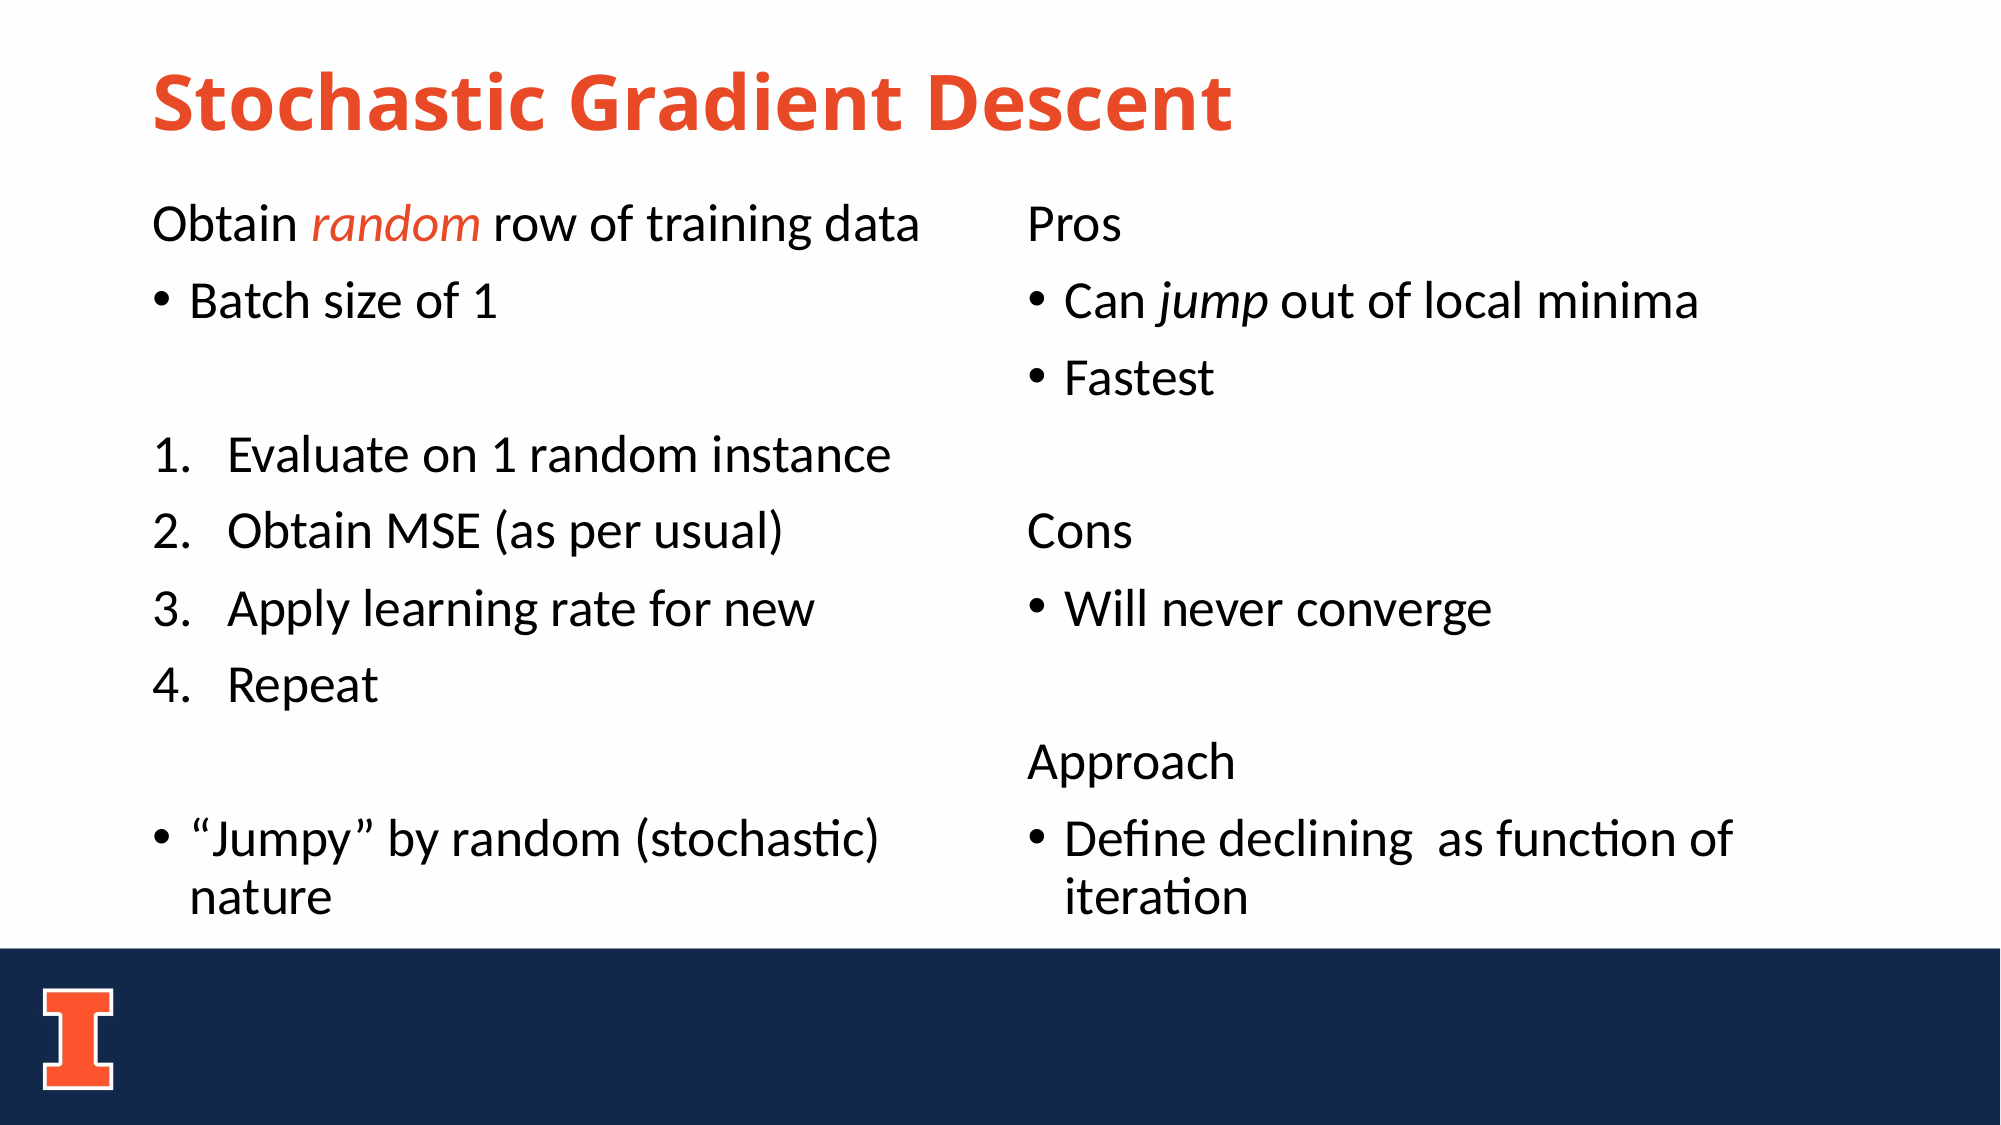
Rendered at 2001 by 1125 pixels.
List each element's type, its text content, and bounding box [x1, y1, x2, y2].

picture [0, 0, 2001, 1125]
title Stochastic Gradient Descent [137, 56, 1863, 155]
